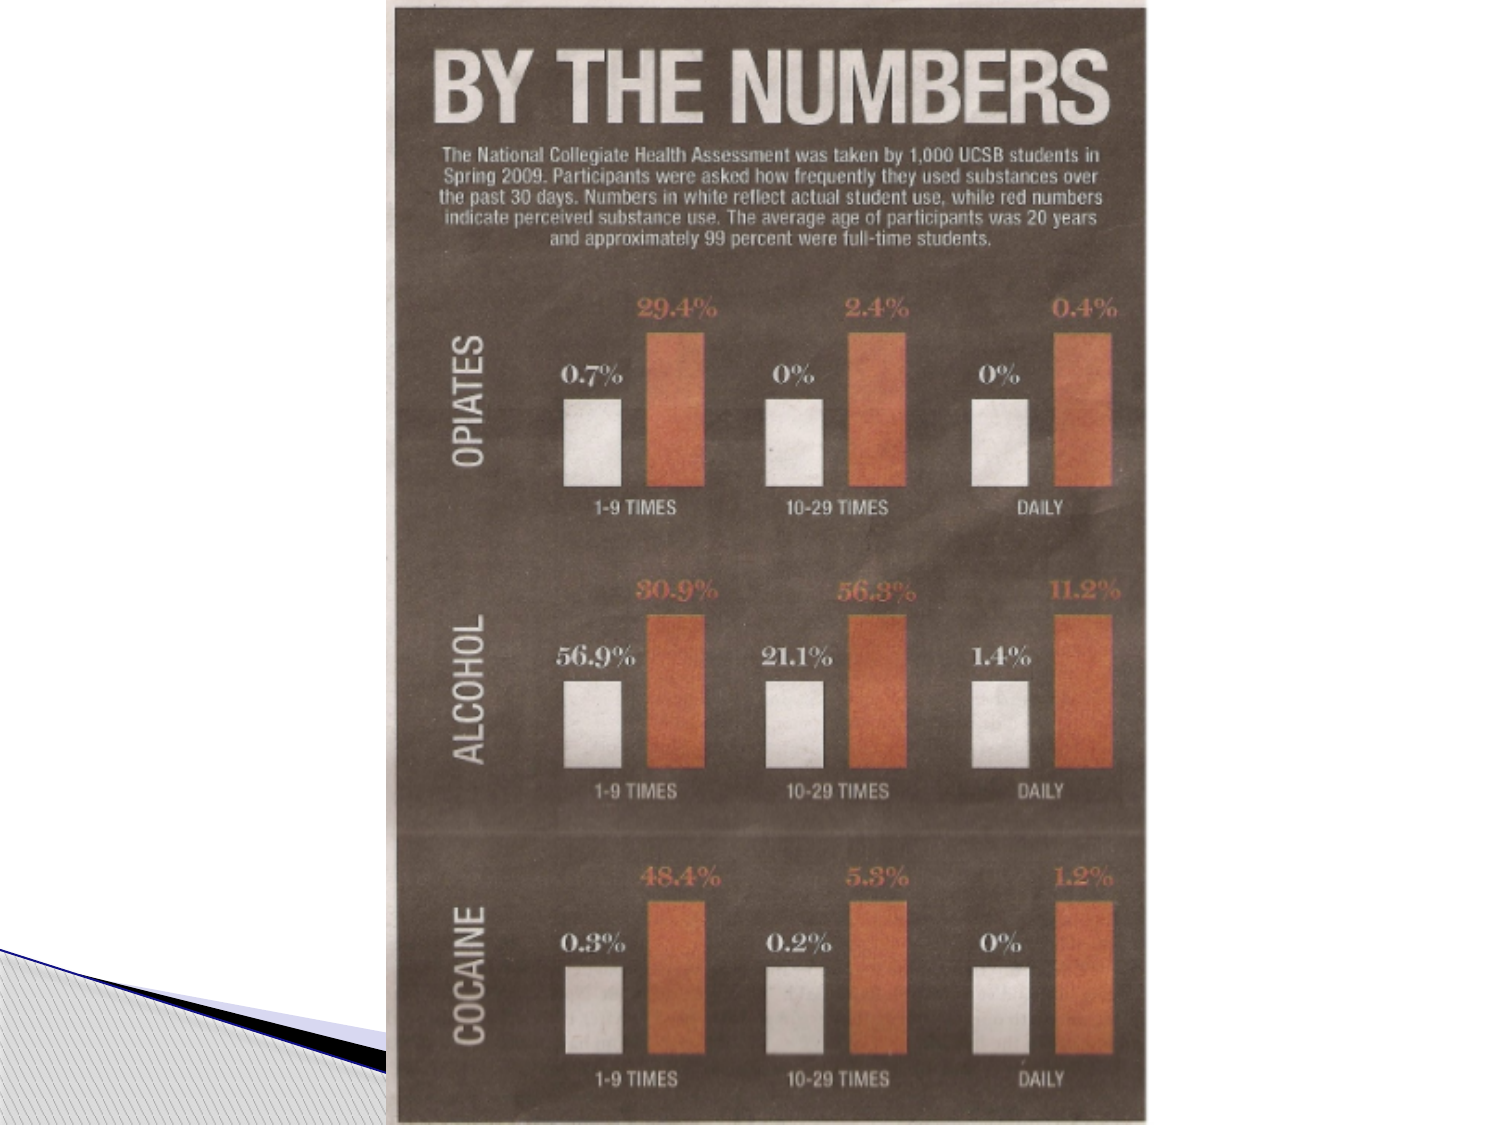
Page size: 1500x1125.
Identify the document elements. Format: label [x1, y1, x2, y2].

list [0, 0, 1500, 1125]
